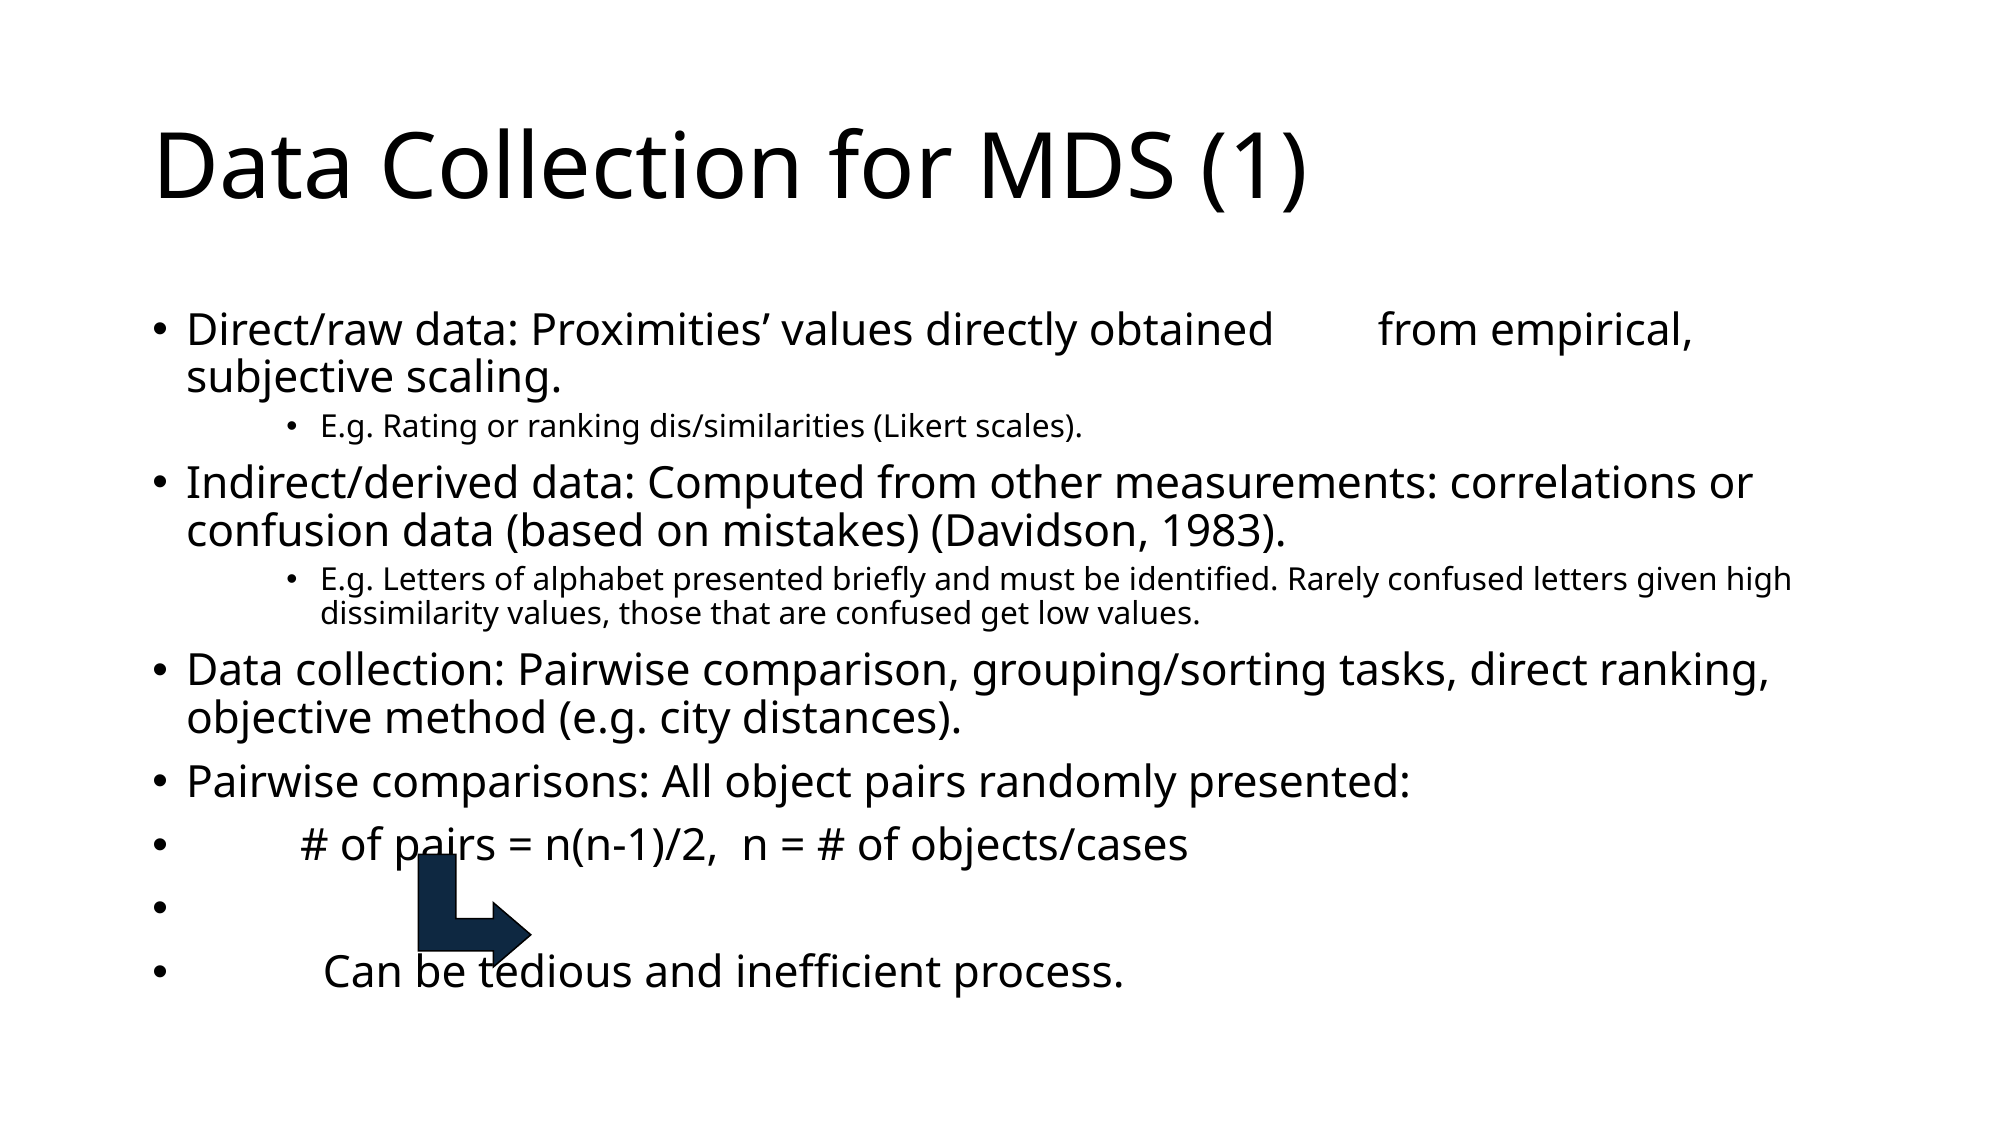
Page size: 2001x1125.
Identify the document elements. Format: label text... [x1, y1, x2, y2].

list Direct/raw data: Proximities’ values directly obtained from empirical, subjective scaling. E.g. Rating or ranking dis/similarities (Likert scales). Indirect/derived data: Computed from other measurements: correlations or confusion data (based on mistakes) (Davidson, 1983). E.g. Letters of alphabet presented briefly and must be identified. Rarely confused letters given high dissimilarity values, those that are confused get low values. Data collection: Pairwise comparison, grouping/sorting tasks, direct ranking, objective method (e.g. city distances). Pairwise comparisons: All object pairs randomly presented: # of pairs = n(n-1)/2, n = # of objects/cases Can be tedious and inefficient process. [137, 299, 1863, 1014]
text_box [418, 854, 531, 967]
title Data Collection for MDS (1) [137, 59, 1863, 278]
